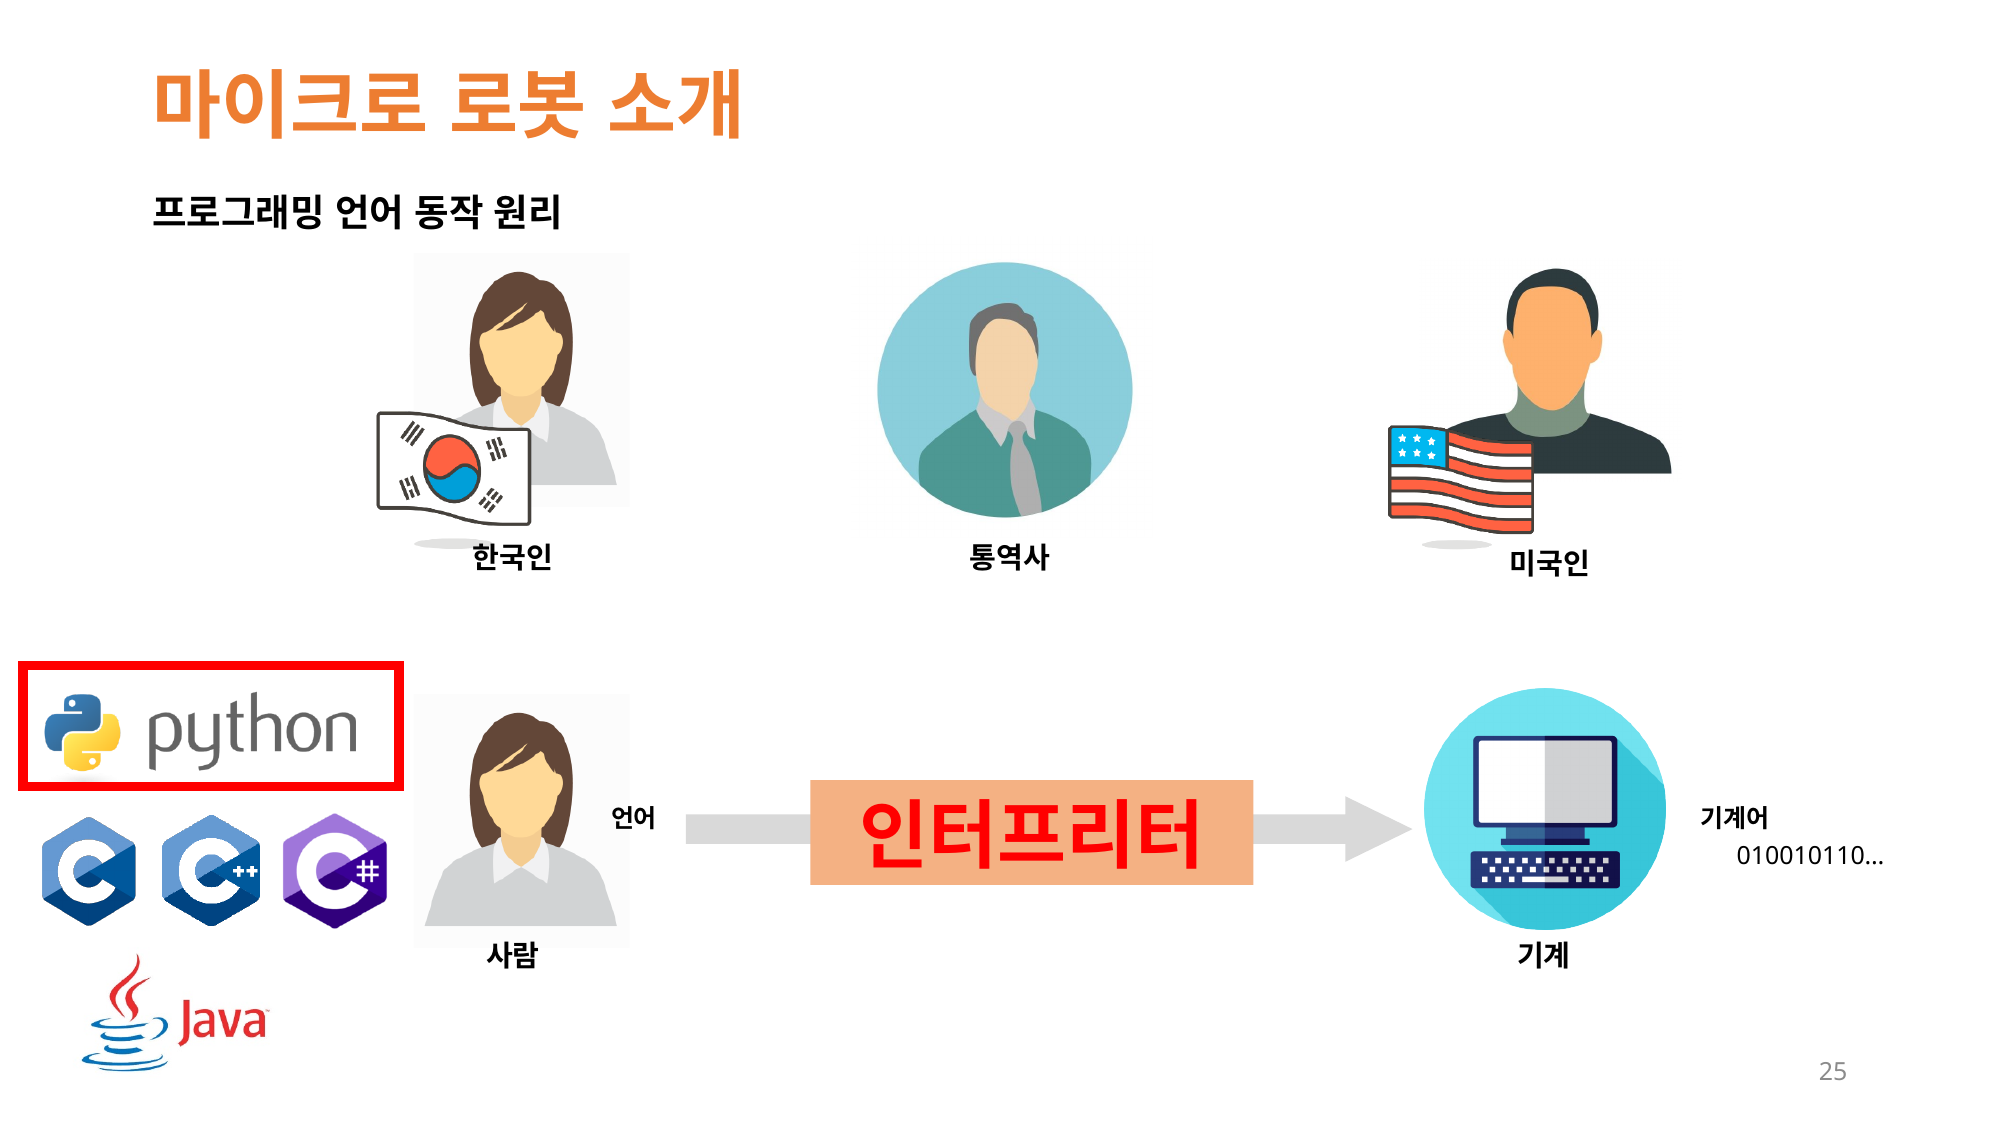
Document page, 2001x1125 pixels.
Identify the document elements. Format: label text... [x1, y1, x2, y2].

picture [1424, 688, 1666, 931]
text_box [1254, 794, 1415, 864]
title 마이크로 로봇 소개 [137, 59, 1863, 161]
text_box 인터프리터 [810, 780, 1254, 885]
text_box 언어 [630, 795, 757, 841]
text_box 기계 [1417, 929, 1671, 980]
list 프로그래밍 언어 동작 원리 [137, 181, 1863, 1014]
picture [62, 947, 294, 1090]
text_box 한국인 [386, 532, 640, 582]
text_box 기계어 [1685, 794, 1846, 840]
text_box 미국인 [1423, 552, 1677, 588]
text_box 010010110… [1721, 832, 1903, 877]
text_box [22, 665, 400, 787]
picture [266, 802, 403, 939]
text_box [371, 253, 630, 552]
text_box 사람 [386, 930, 640, 980]
picture [37, 812, 140, 930]
picture [40, 690, 358, 791]
picture [851, 236, 1153, 538]
picture [413, 694, 630, 948]
picture [162, 815, 260, 926]
text_box [684, 813, 810, 845]
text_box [1388, 258, 1682, 552]
slide_number 25 [1412, 1042, 1863, 1103]
text_box 통역사 [883, 538, 1137, 582]
